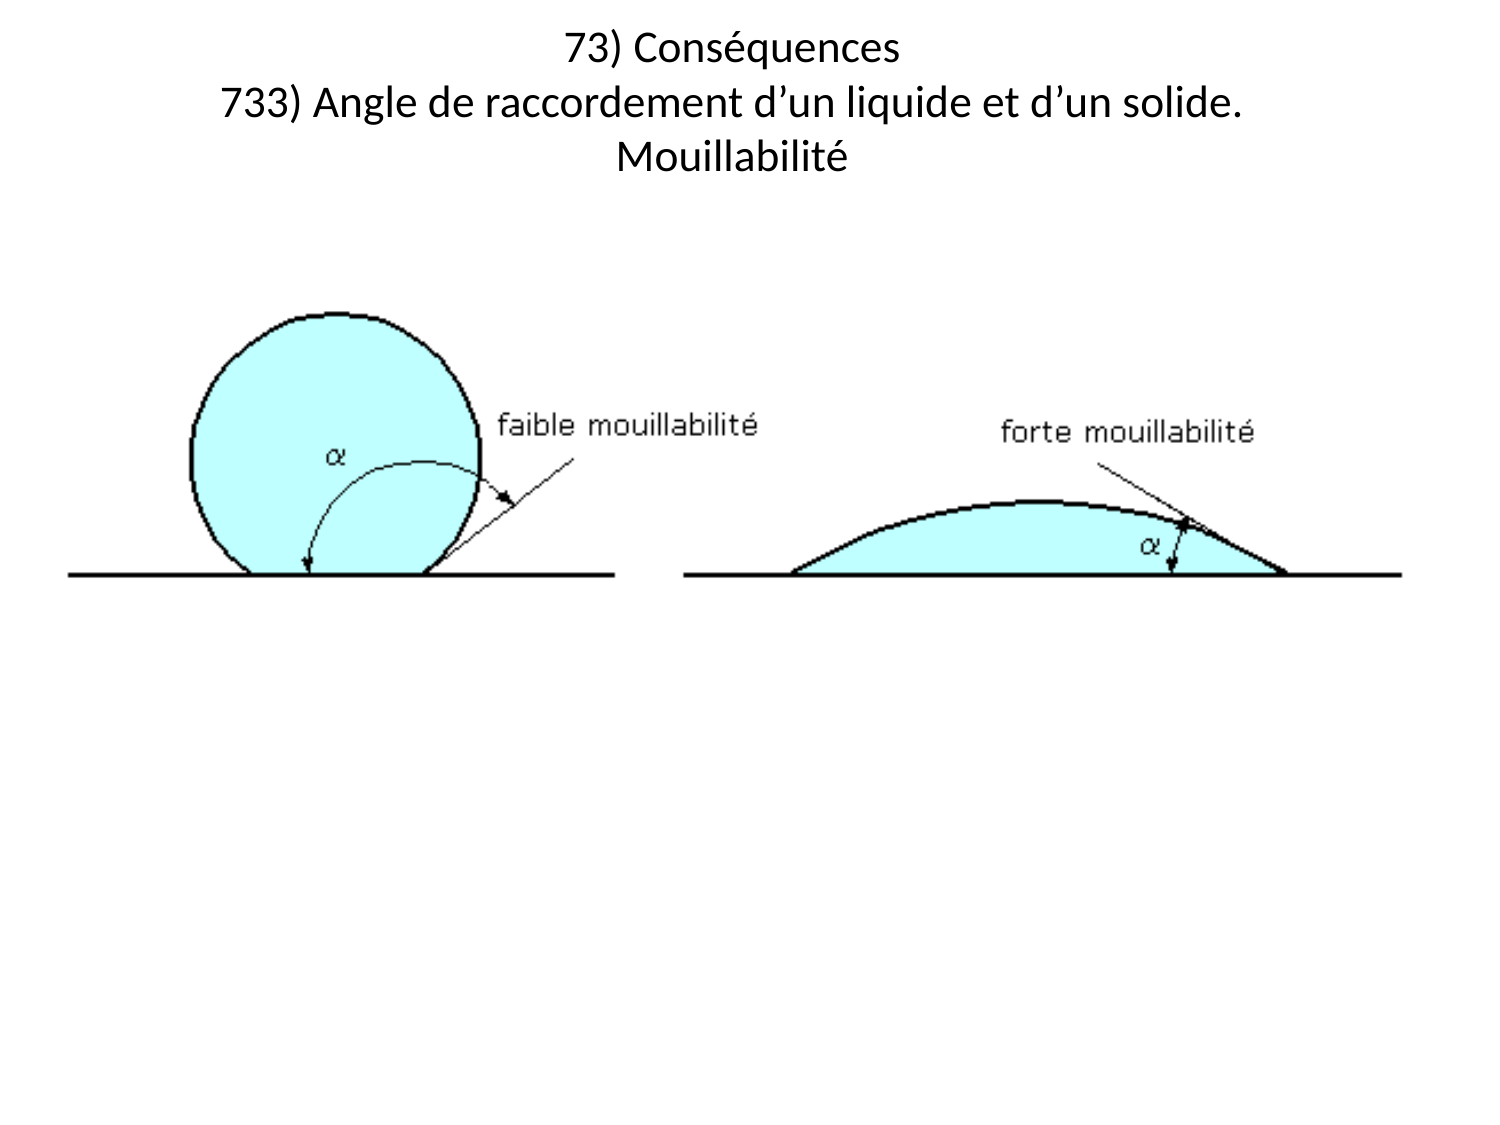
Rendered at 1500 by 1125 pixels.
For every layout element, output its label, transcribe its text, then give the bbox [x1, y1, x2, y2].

picture [0, 278, 1430, 615]
title 73) Conséquences 733) Angle de raccordement d’un liquide et d’un solide. Mouillabilité [0, 8, 1500, 244]
